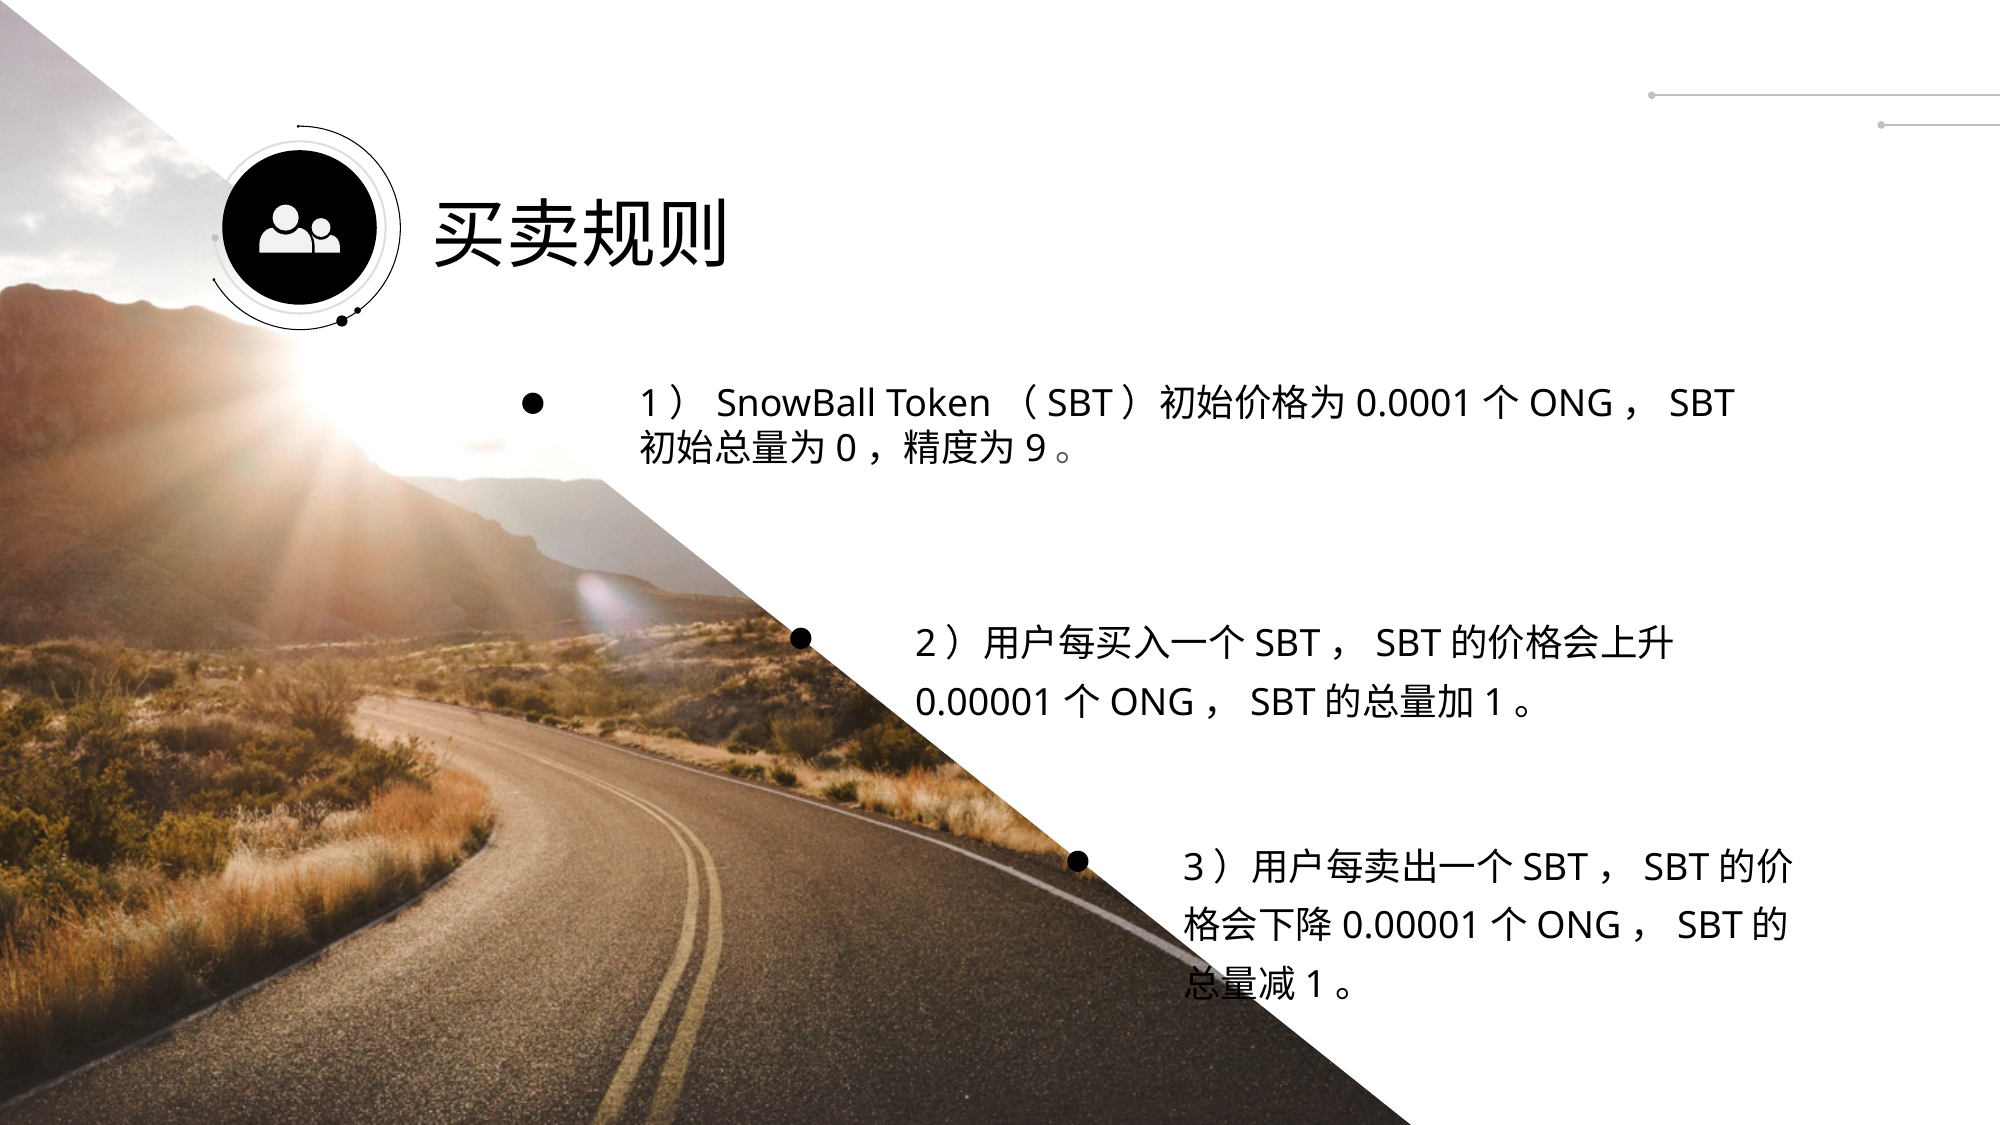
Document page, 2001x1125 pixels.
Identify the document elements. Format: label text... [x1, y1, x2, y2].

text_box [1066, 849, 1090, 873]
text_box [258, 203, 342, 254]
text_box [1647, 91, 2000, 129]
text_box 1）SnowBall Token（SBT）初始价格为0.0001个ONG，SBT初始总量为0，精度为9。 [624, 371, 1790, 477]
text_box [335, 314, 349, 328]
text_box [212, 140, 387, 315]
text_box [210, 233, 220, 243]
text_box [353, 306, 362, 315]
text_box 2）用户每买入一个SBT，SBT的价格会上升0.00001个ONG，SBT的总量加1。 [900, 598, 1814, 730]
text_box 3）用户每卖出一个SBT，SBT的价格会下降0.00001个ONG，SBT的总量减1。 [1168, 821, 1835, 1012]
text_box [215, 125, 401, 331]
text_box [789, 626, 813, 650]
text_box 买卖规则 [416, 179, 940, 285]
text_box [0, 0, 1413, 1125]
text_box [521, 391, 545, 415]
